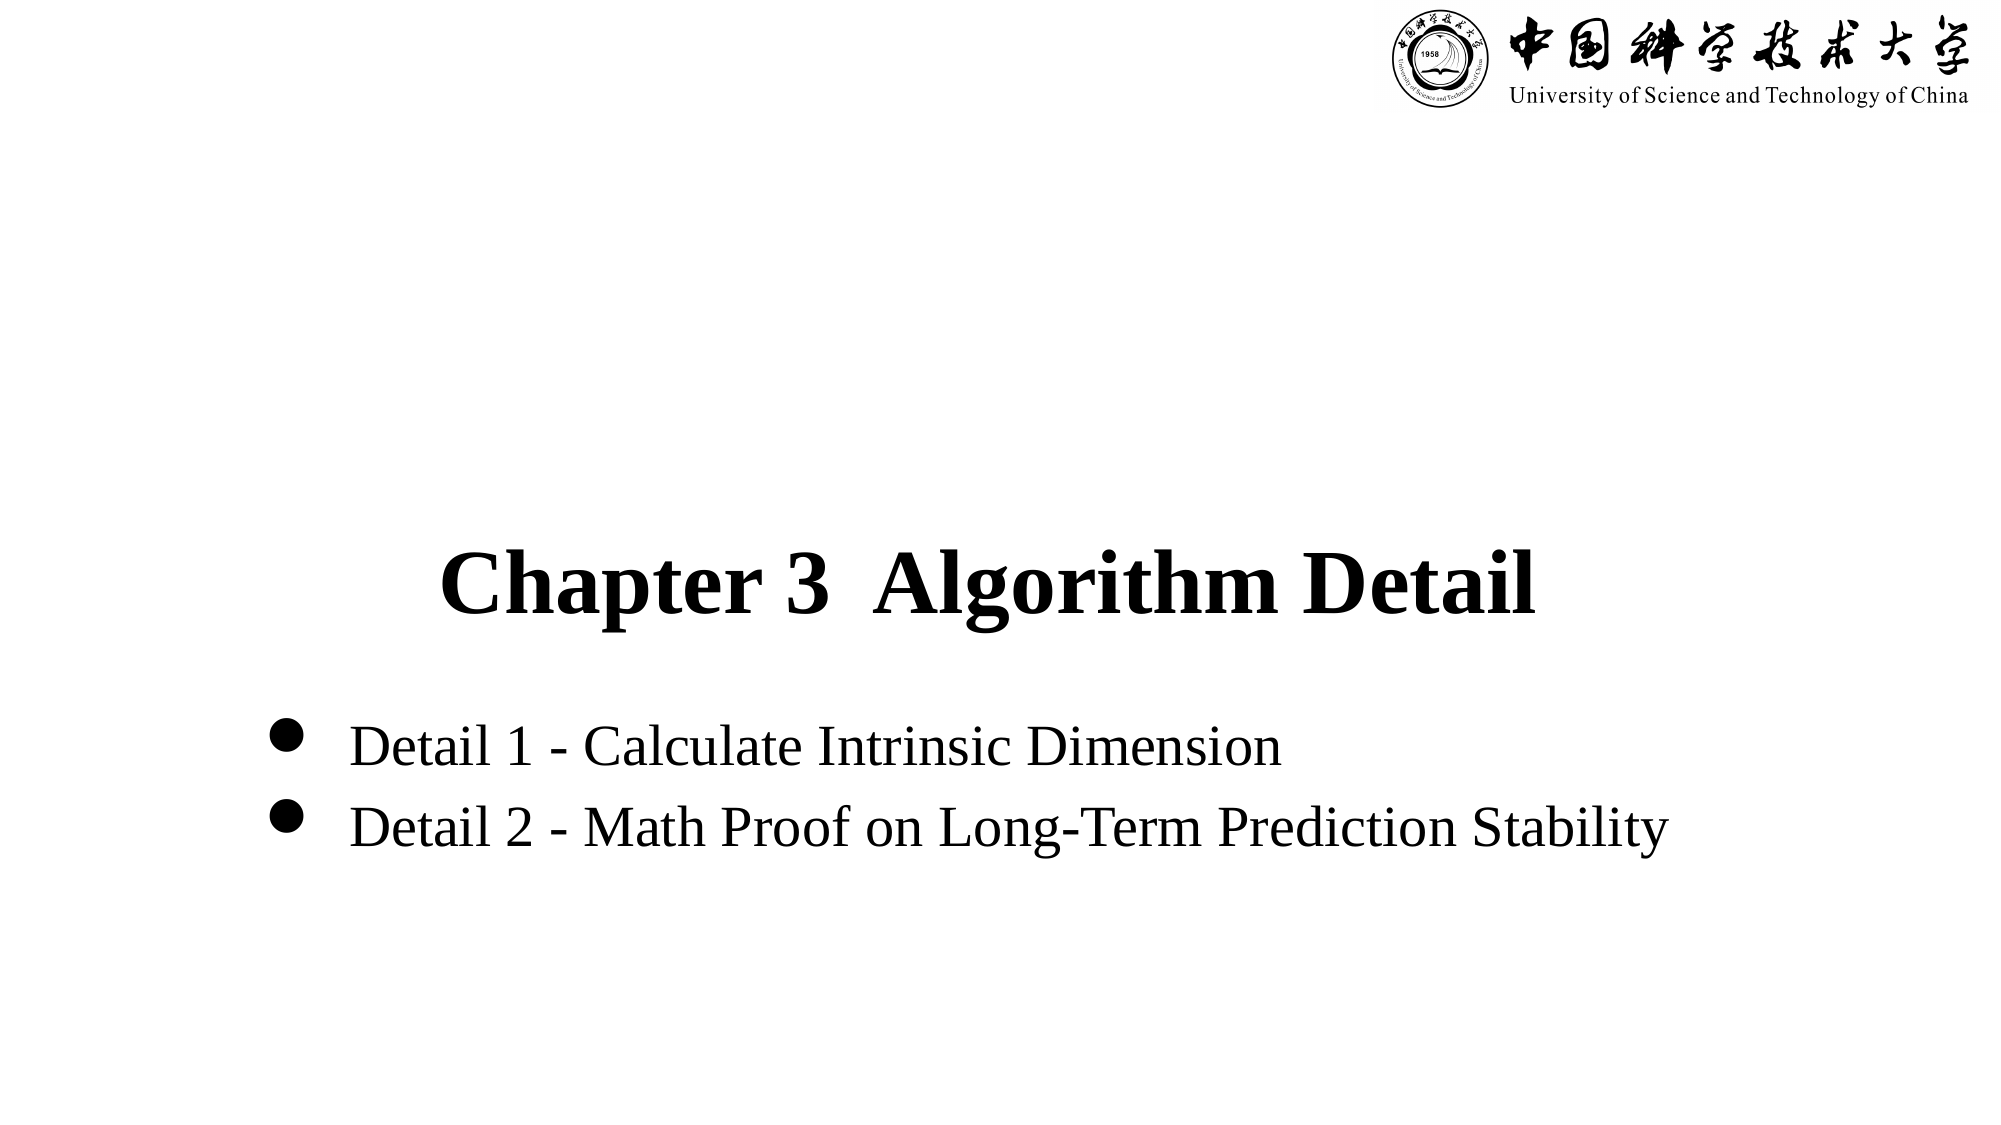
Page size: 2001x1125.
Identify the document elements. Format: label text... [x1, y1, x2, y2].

subtitle Detail 1 - Calculate Intrinsic Dimension Detail 2 - Math Proof on Long-Term Prediction Stability [249, 707, 1750, 979]
title Chapter 3 Algorithm Detail [249, 249, 1750, 641]
picture [1374, 0, 2000, 113]
